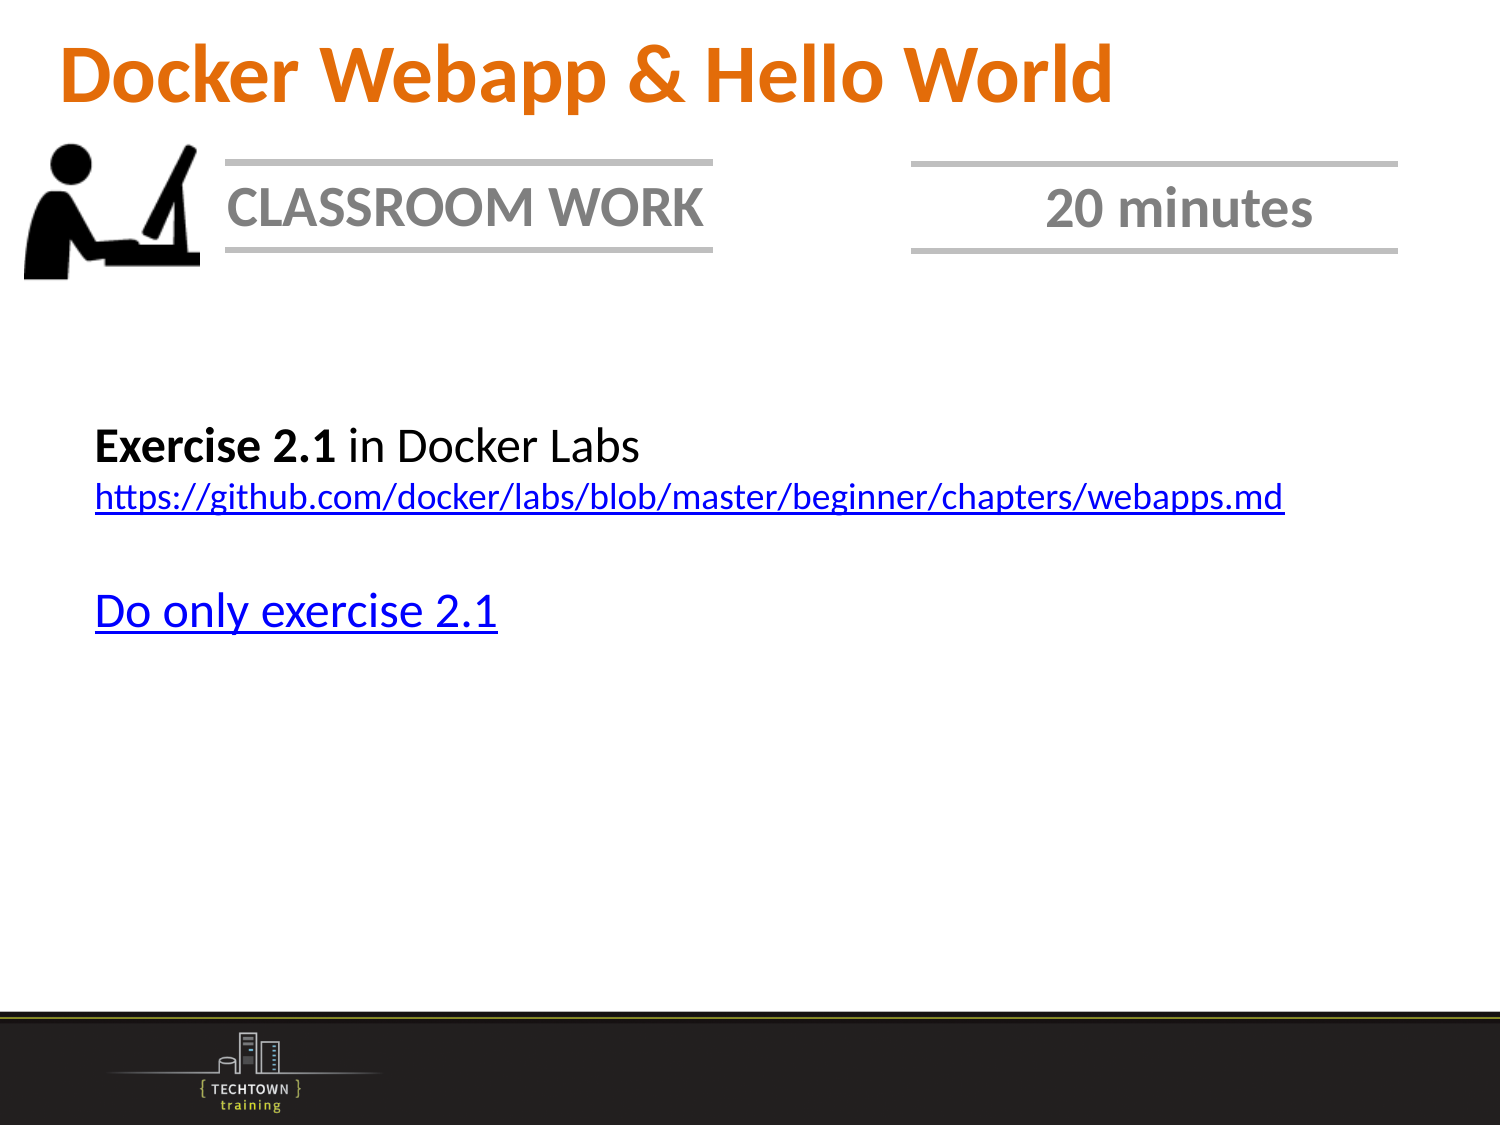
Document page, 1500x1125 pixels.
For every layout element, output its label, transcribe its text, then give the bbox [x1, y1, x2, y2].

picture [0, 0, 1500, 1125]
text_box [24, 124, 776, 301]
title Docker Webapp & Hello World [44, 24, 1456, 213]
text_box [898, 157, 1461, 252]
list Exercise 2.1 in Docker Labs https://github.com/docker/labs/blob/master/beginner/chapters/webapps.md Do only exercise 2.1 [79, 337, 1430, 761]
